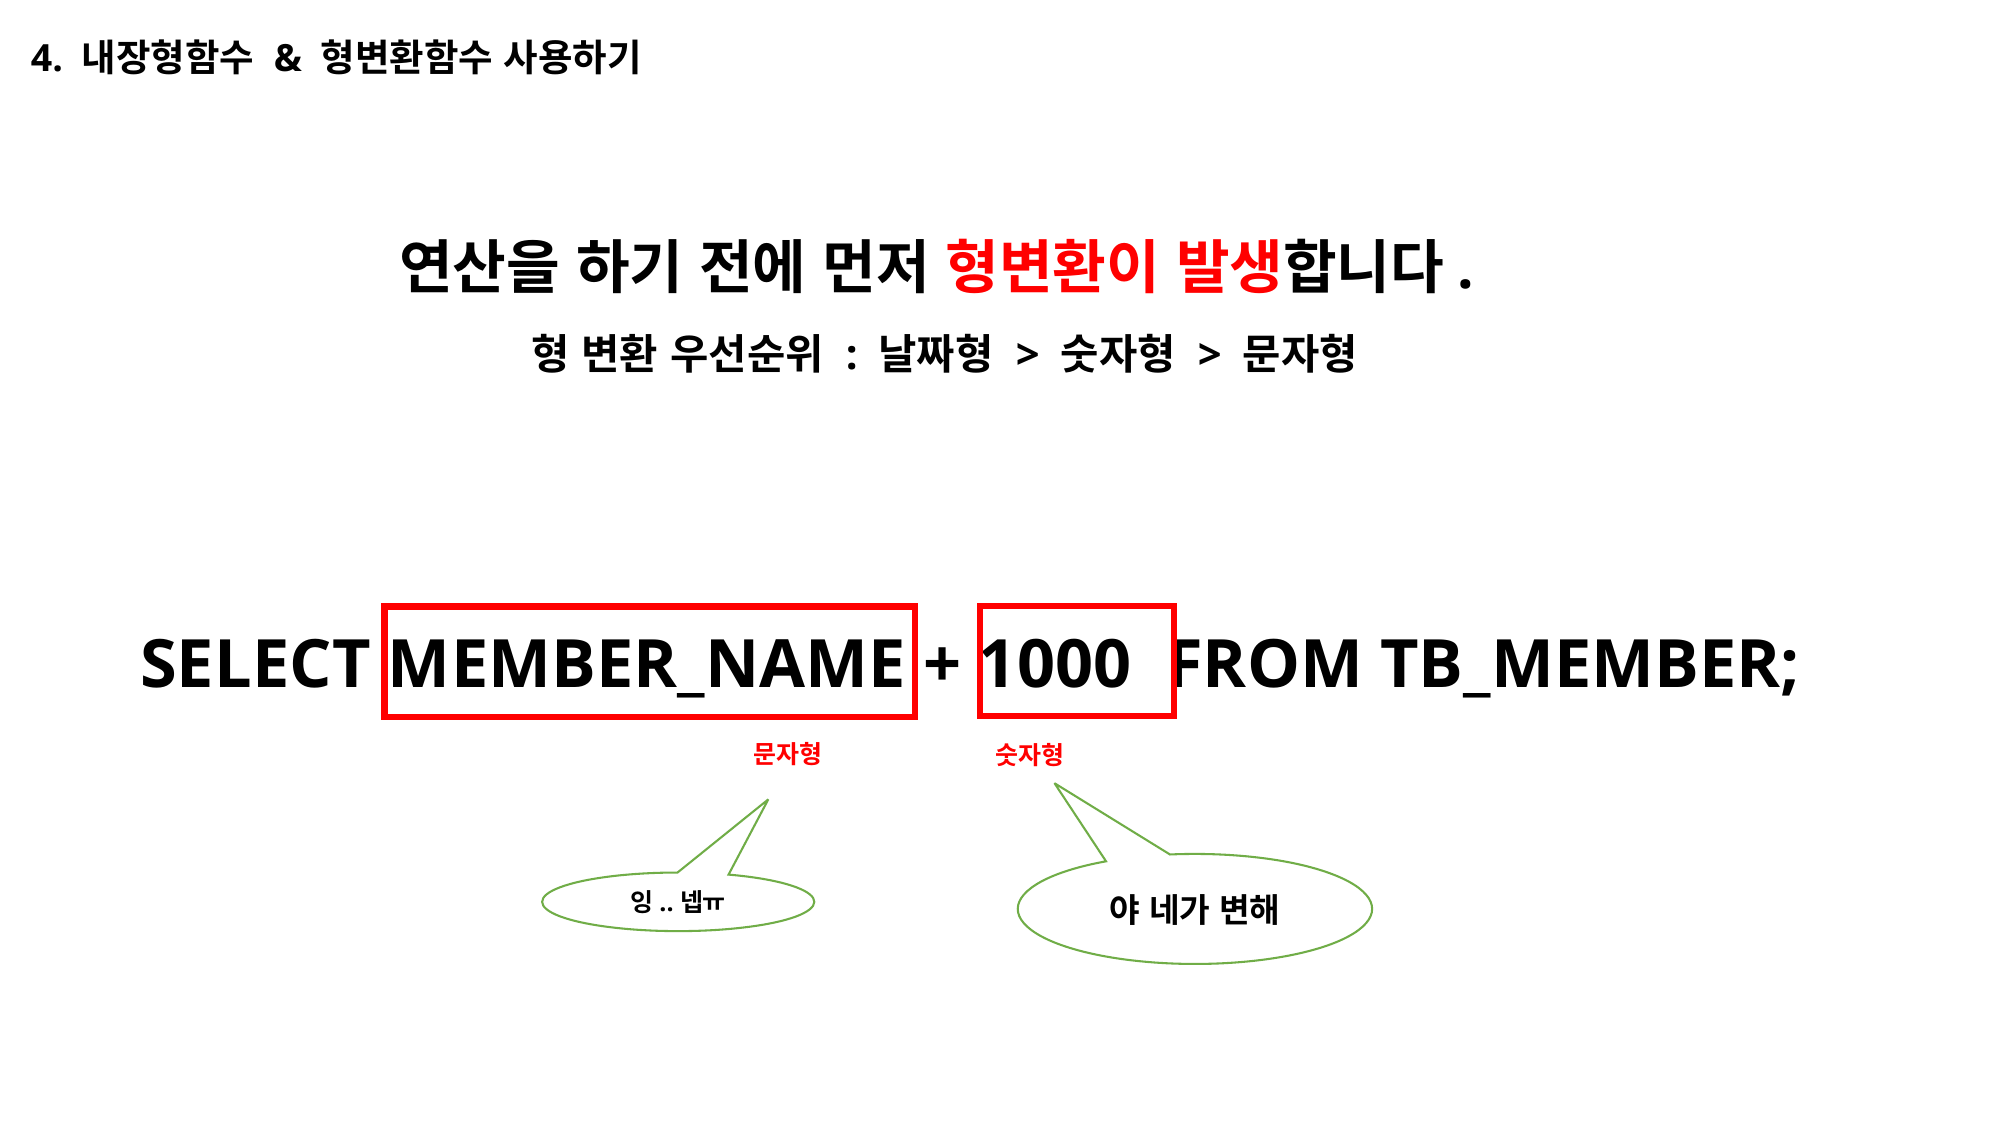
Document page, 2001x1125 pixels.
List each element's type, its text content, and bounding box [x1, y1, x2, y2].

text_box 잉..넵ㅠ [541, 798, 816, 933]
text_box 숫자형 [981, 731, 1080, 777]
text_box SELECT MEMBER_NAME + 1000 FROM TB_MEMBER; [125, 613, 384, 709]
text_box 형 변환 우선순위 : 날짜형 > 숫자형 > 문자형 [516, 320, 1425, 385]
text_box 문자형 [739, 731, 838, 777]
text_box 야 네가 변해 [1016, 782, 1374, 965]
text_box SELECT MEMBER_NAME + 1000 FROM TB_MEMBER; [1175, 613, 1875, 709]
text_box [384, 605, 916, 718]
text_box SELECT MEMBER_NAME + 1000 FROM TB_MEMBER; [916, 613, 979, 709]
text_box 연산을 하기 전에 먼저 형변환이 발생합니다. [384, 223, 1616, 308]
text_box 4. 내장형함수 & 형변환함수 사용하기 [16, 26, 895, 86]
text_box [979, 605, 1175, 717]
